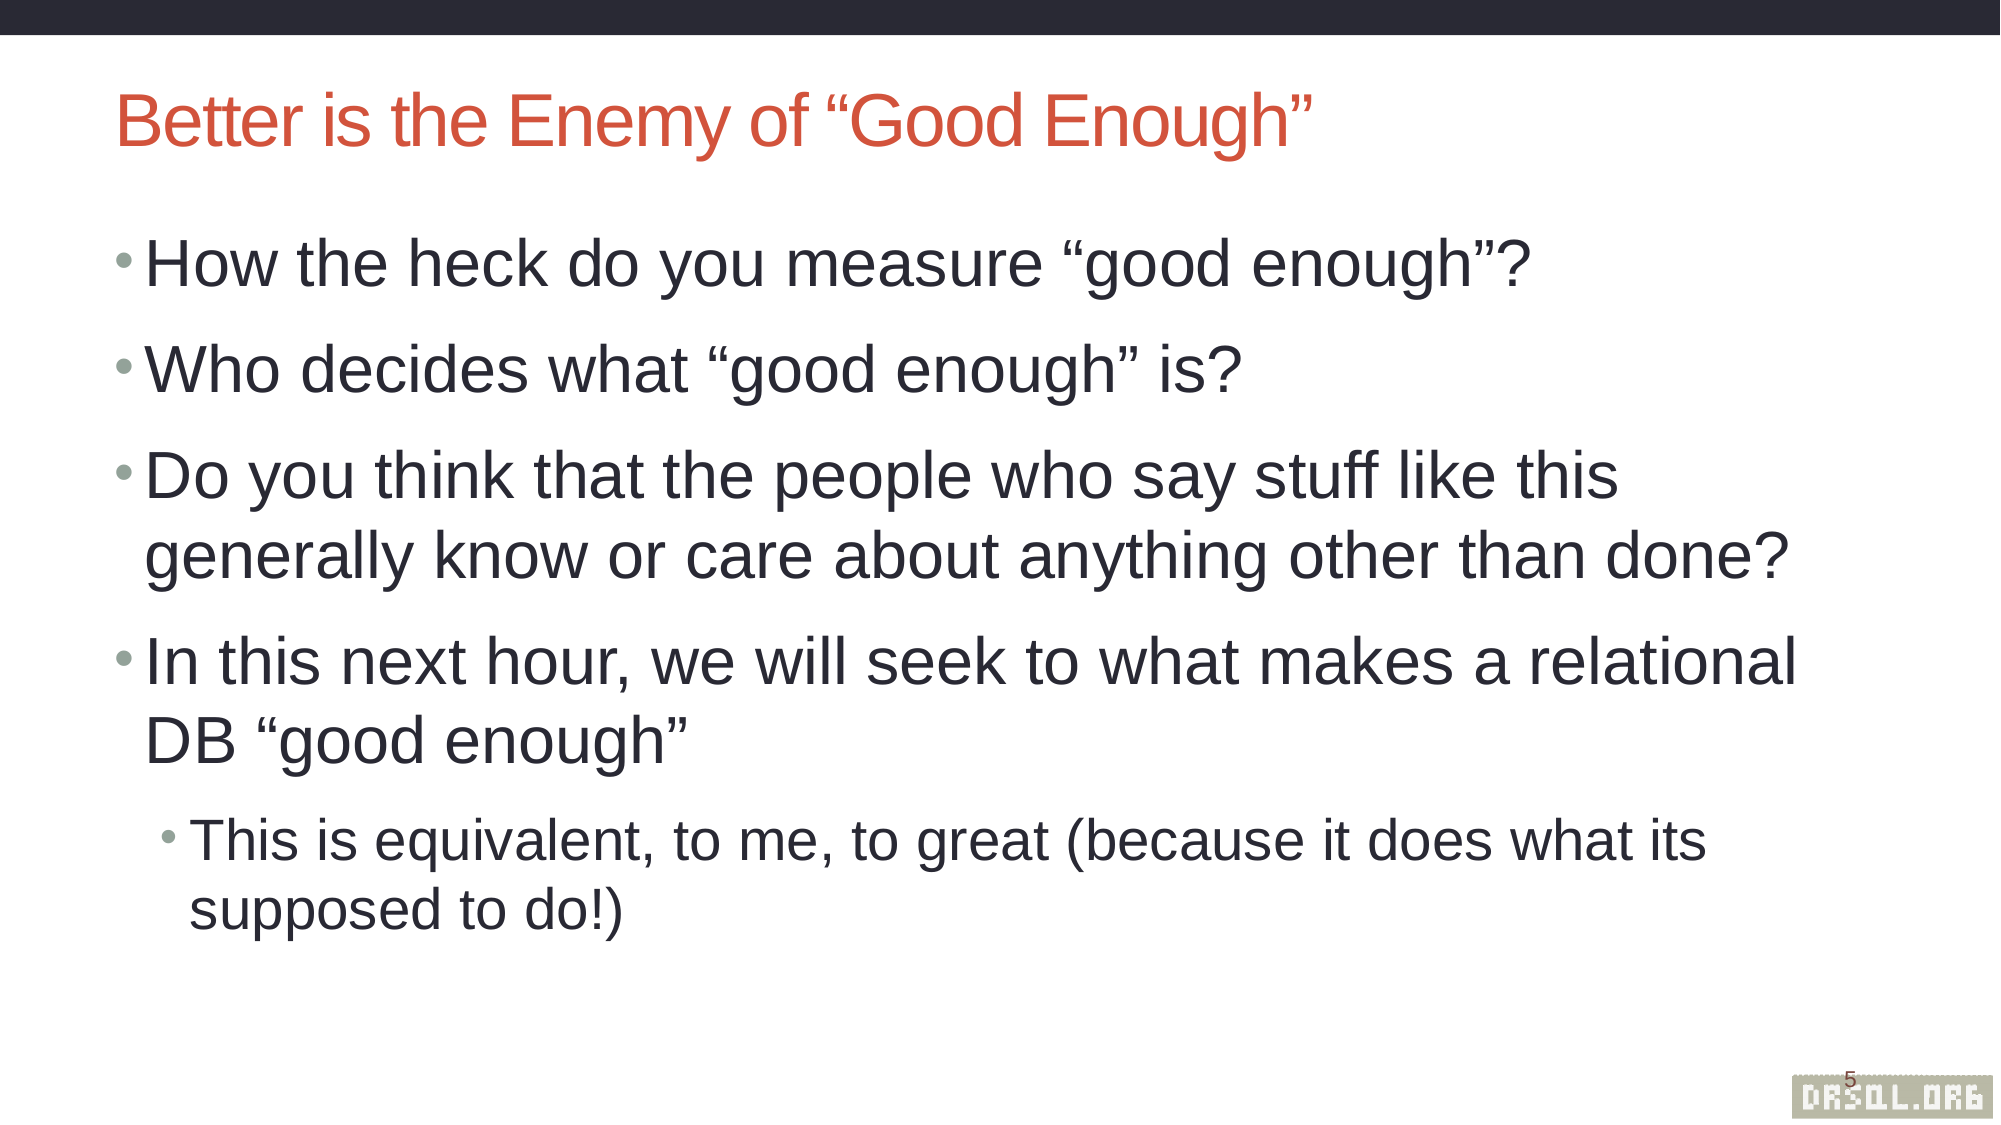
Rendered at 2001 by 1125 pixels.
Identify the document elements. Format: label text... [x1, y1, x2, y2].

title Better is the Enemy of “Good Enough” [99, 45, 1884, 188]
list How the heck do you measure “good enough”? Who decides what “good enough” is? Do you think that the people who say stuff like this generally know or care about anything other than done? In this next hour, we will seek to what makes a relational DB “good enough” This is equivalent, to me, to great (because it does what its supposed to do!) [99, 212, 1900, 1050]
